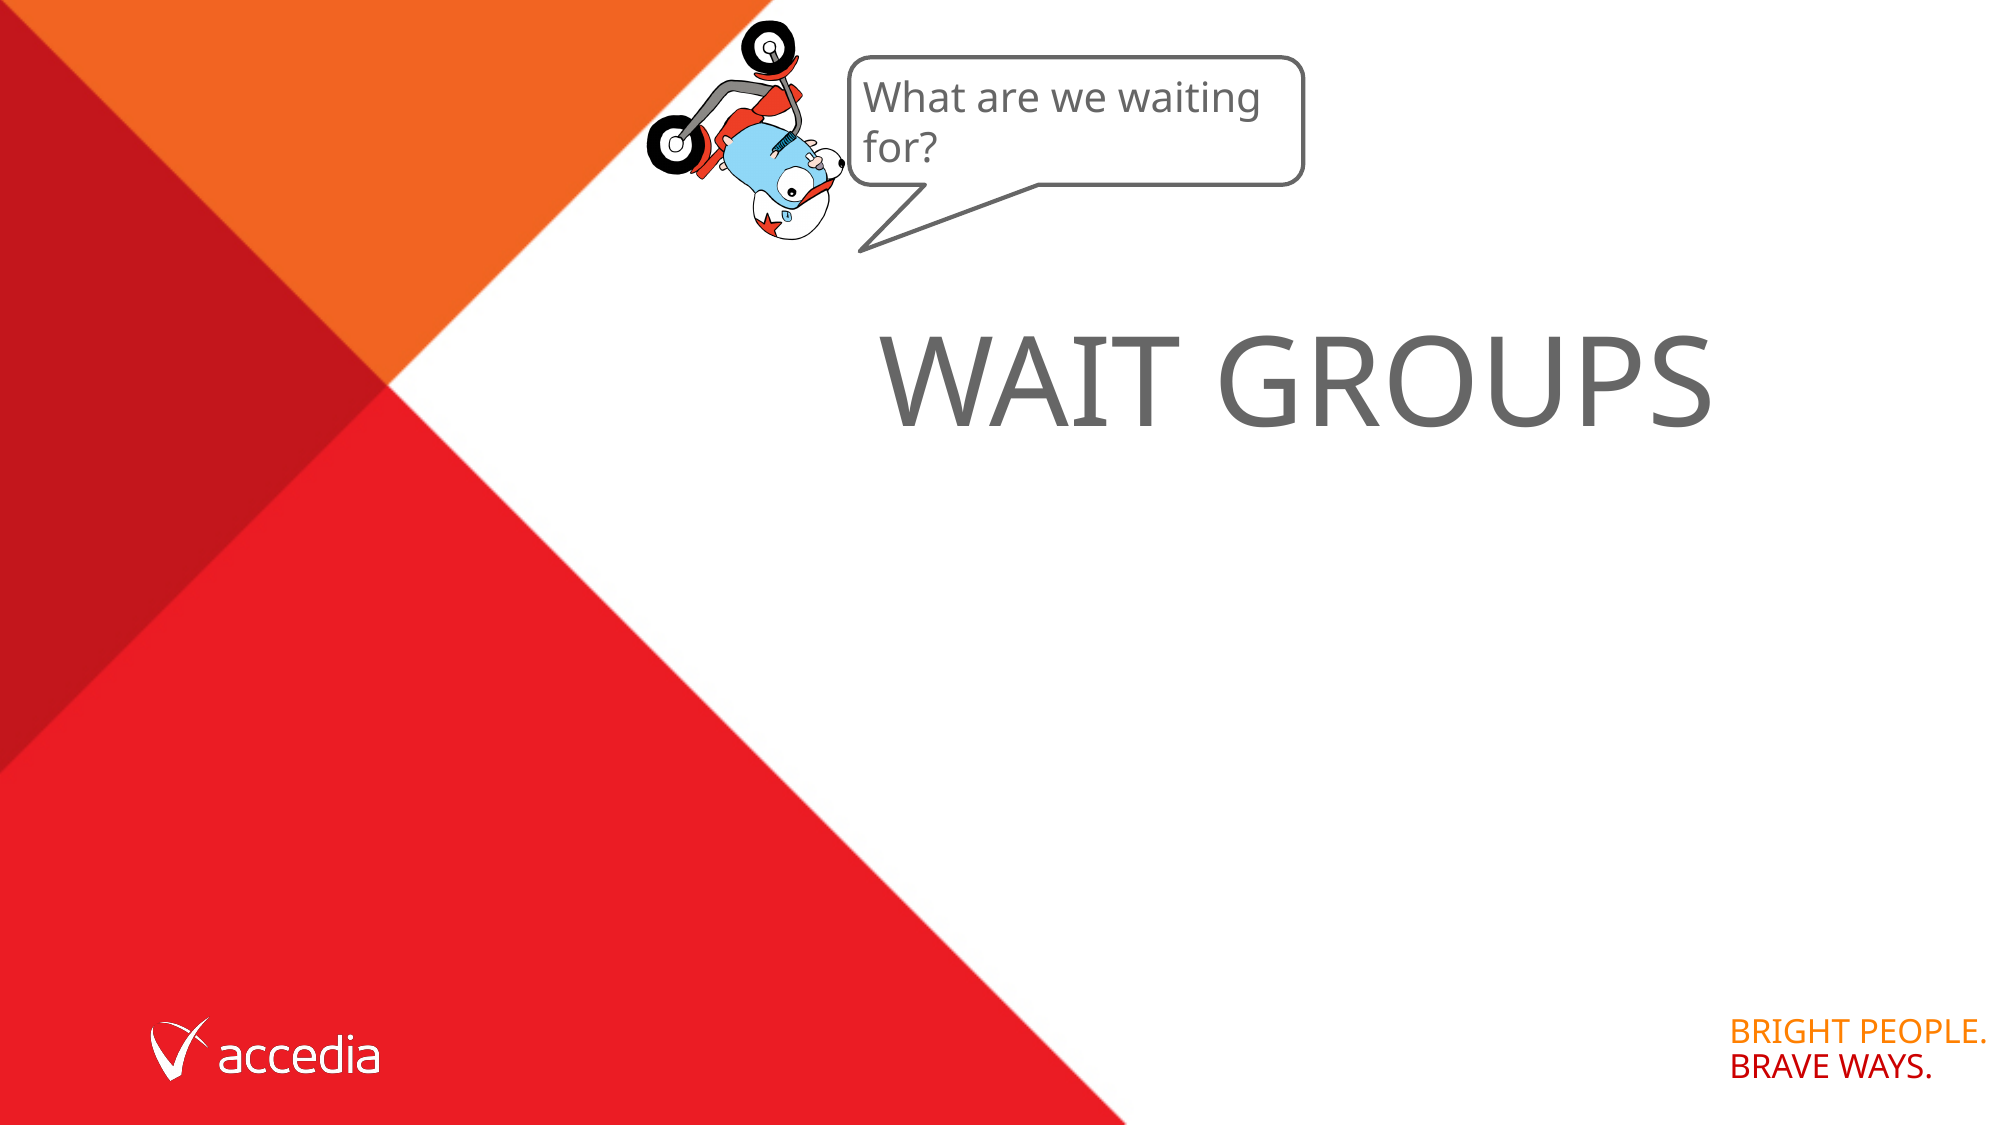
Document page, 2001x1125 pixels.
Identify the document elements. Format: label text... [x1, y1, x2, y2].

text_box What are we waiting for? [858, 57, 1304, 252]
picture [0, 0, 2000, 1125]
title Wait groups [387, 222, 1725, 551]
